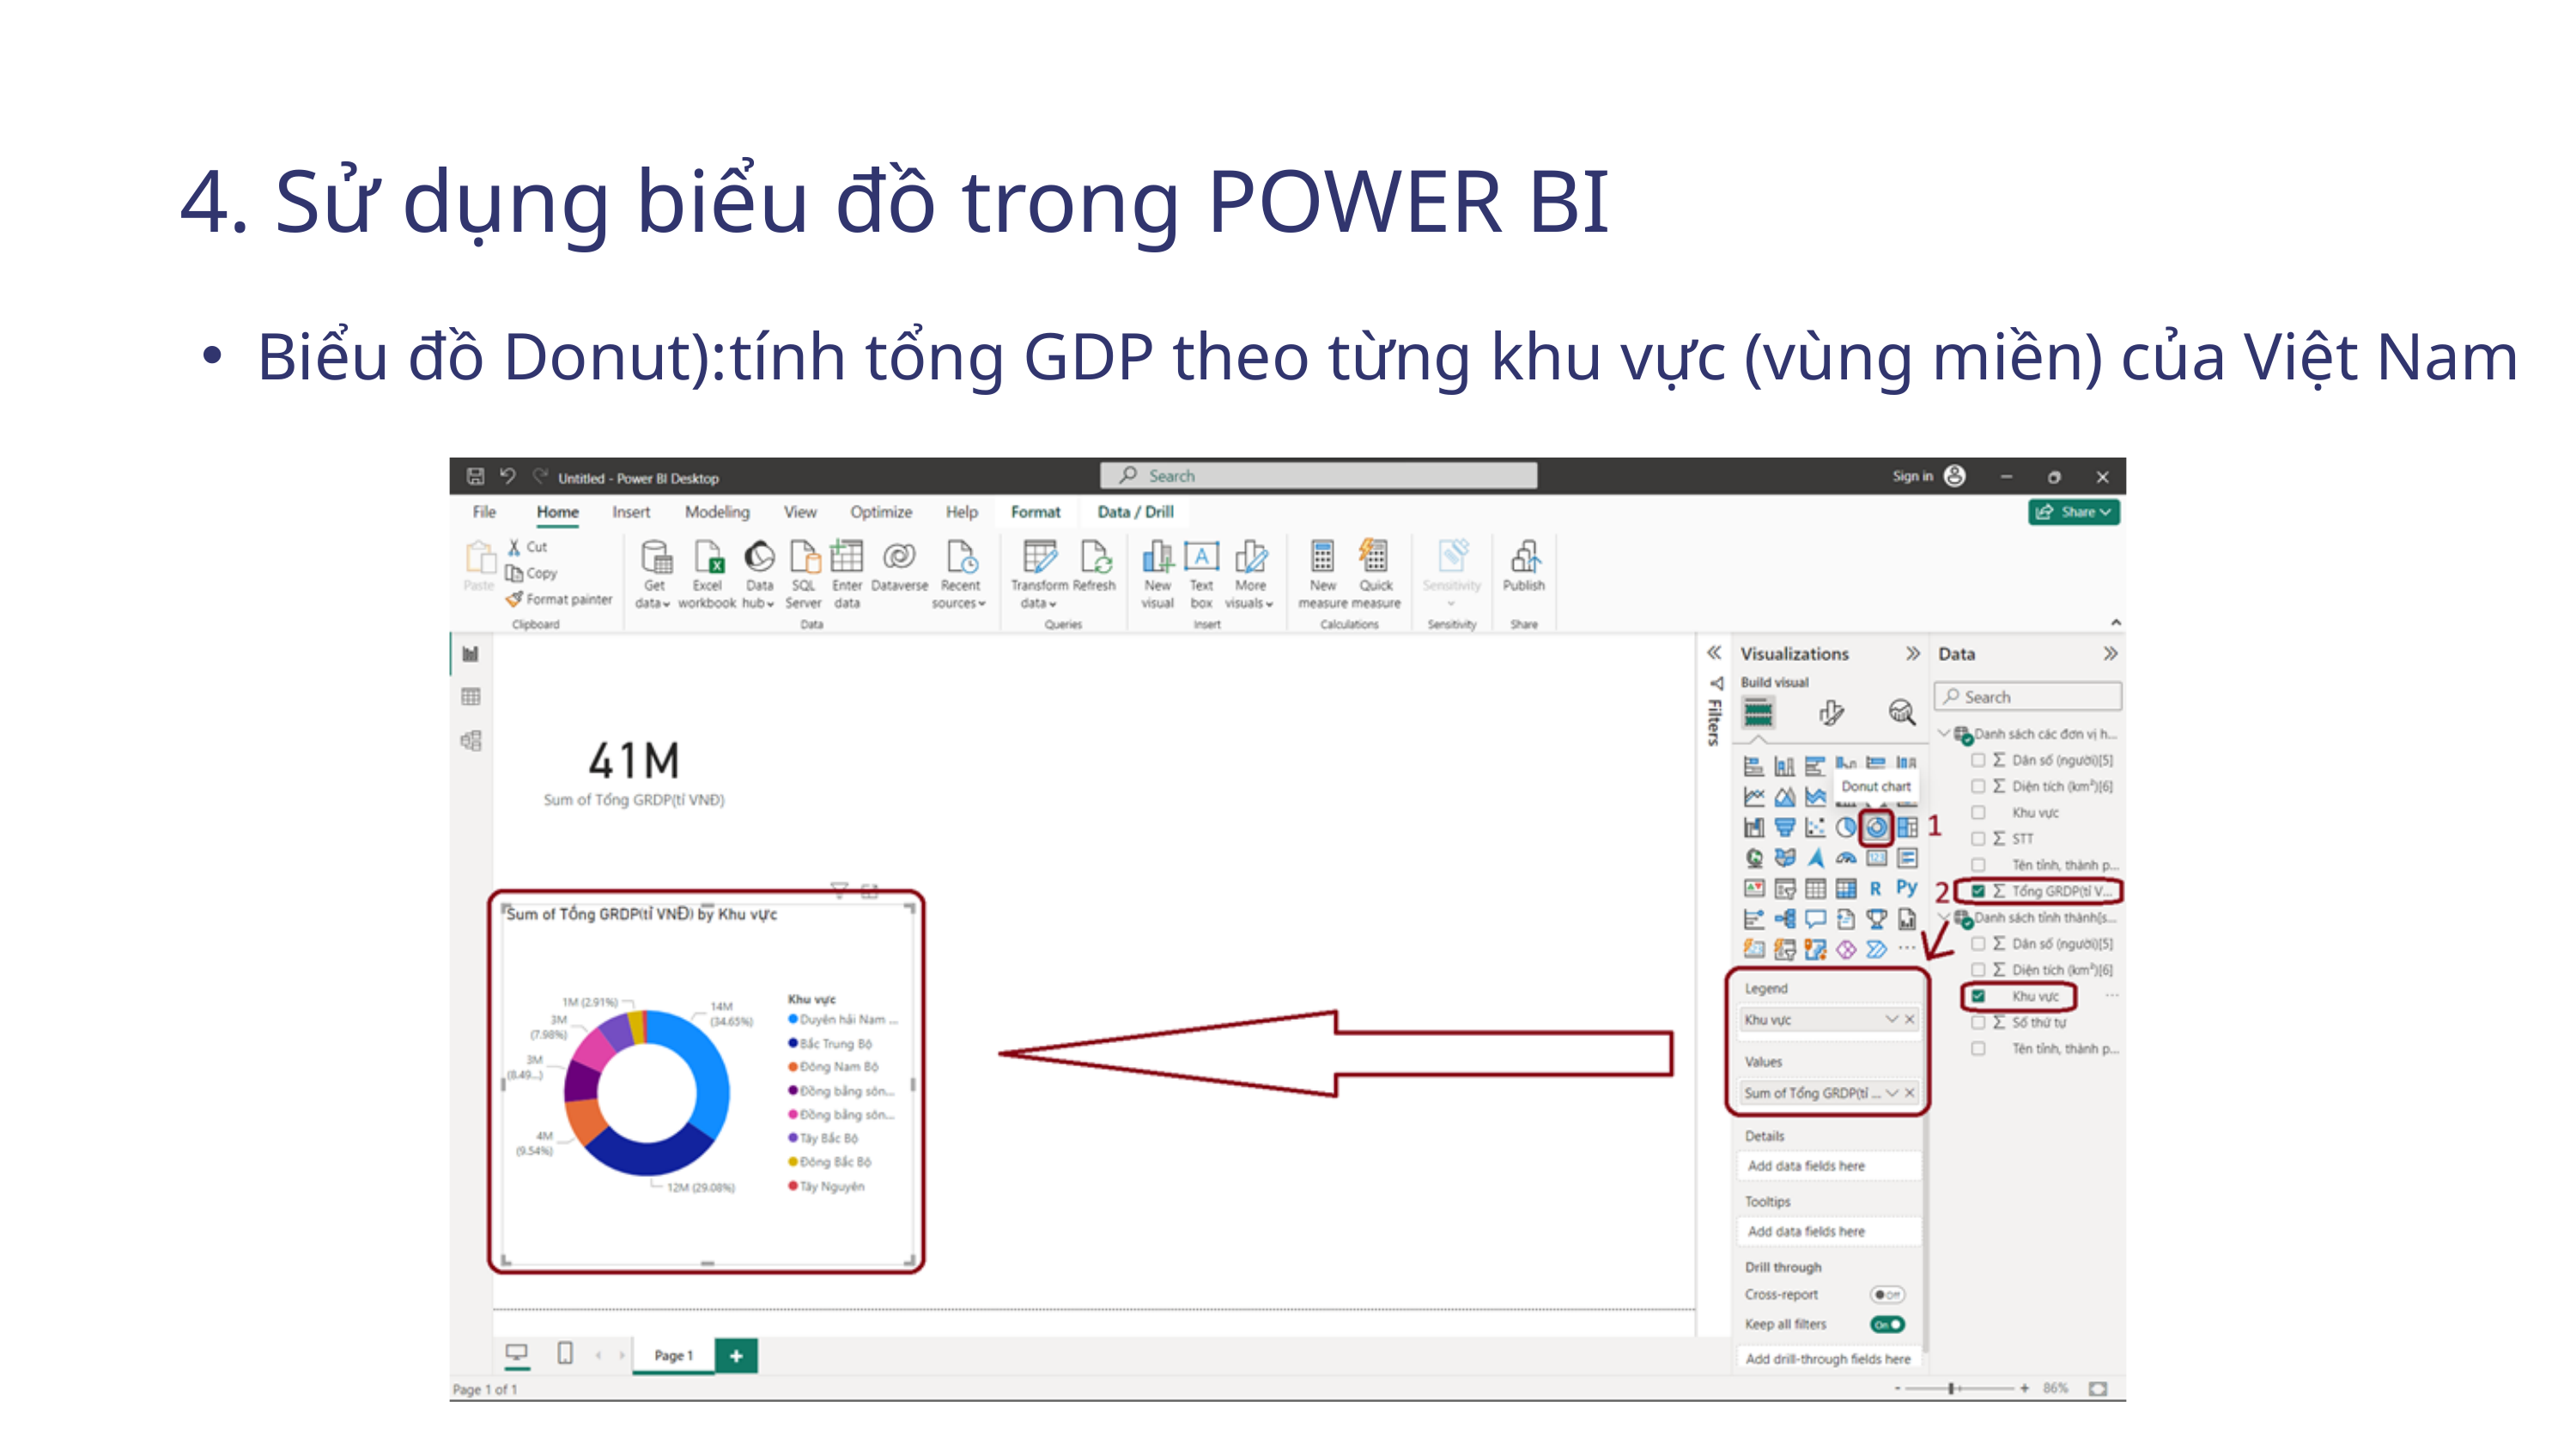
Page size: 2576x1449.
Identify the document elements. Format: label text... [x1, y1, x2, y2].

text_box tính tổng GDP theo từng khu vực (vùng miền) của Việt Nam [729, 315, 2538, 393]
text_box [449, 458, 2127, 1402]
text_box 4. Sử dụng biểu đồ trong POWER BI [144, 146, 1625, 250]
text_box Biểu đồ Donut): [144, 315, 729, 393]
